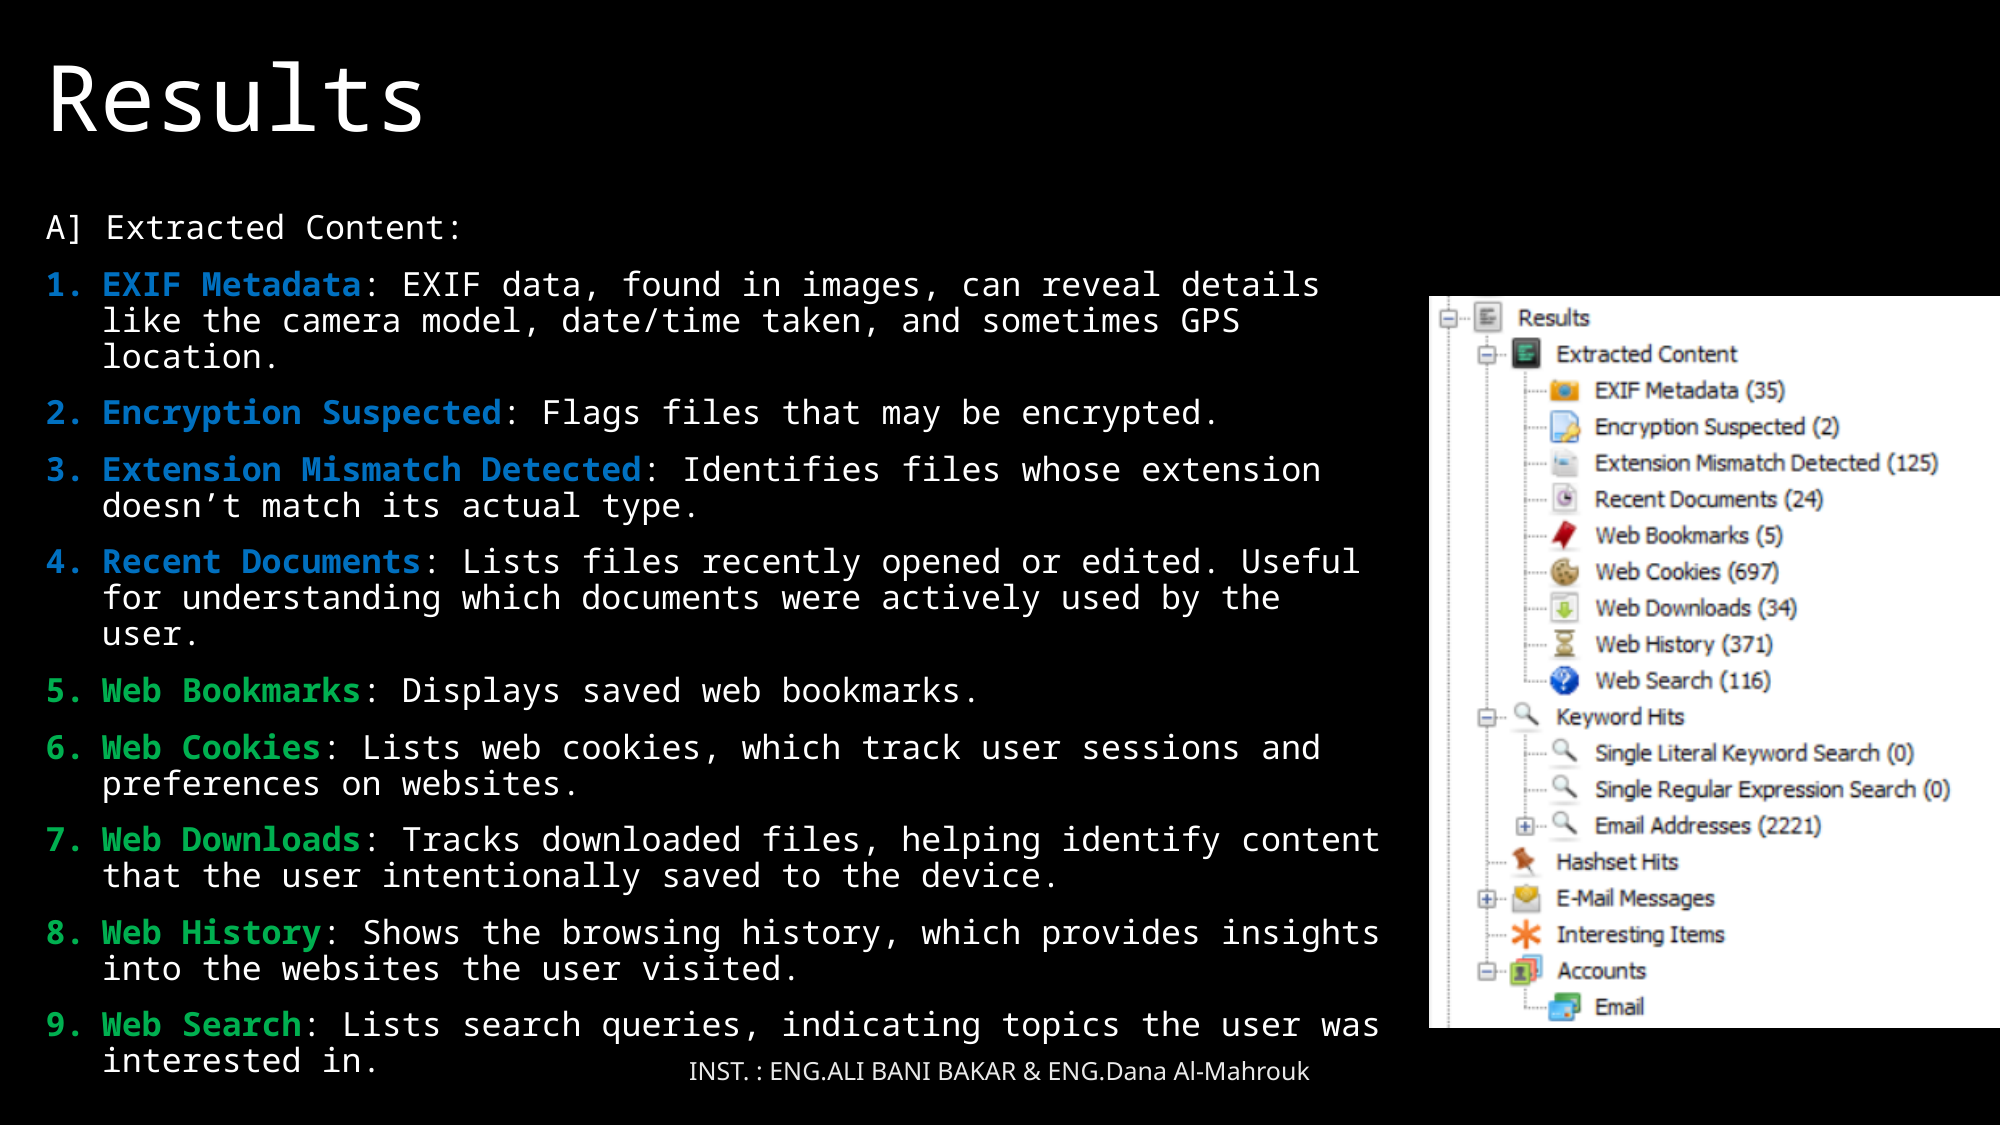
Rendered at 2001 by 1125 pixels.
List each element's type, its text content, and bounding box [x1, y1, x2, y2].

footer INST. : ENG.ALI BANI BAKAR & ENG.Dana Al-Mahrouk [662, 1042, 1338, 1103]
title Results [30, 22, 1280, 181]
list A] Extracted Content: EXIF Metadata: EXIF data, found in images, can reveal details like the camera model, date/time taken, and sometimes GPS location. Encryption Suspected: Flags files that may be encrypted. Extension Mismatch Detected: Identifies files whose extension doesn’t match its actual type. Recent Documents: Lists files recently opened or edited. Useful for understanding which documents were actively used by the user. Web Bookmarks: Displays saved web bookmarks. Web Cookies: Lists web cookies, which track user sessions and preferences on websites. Web Downloads: Tracks downloaded files, helping identify content that the user intentionally saved to the device. Web History: Shows the browsing history, which provides insights into the websites the user visited. Web Search: Lists search queries, indicating topics the user was interested in. [30, 203, 1404, 1103]
picture [1429, 295, 2000, 1029]
